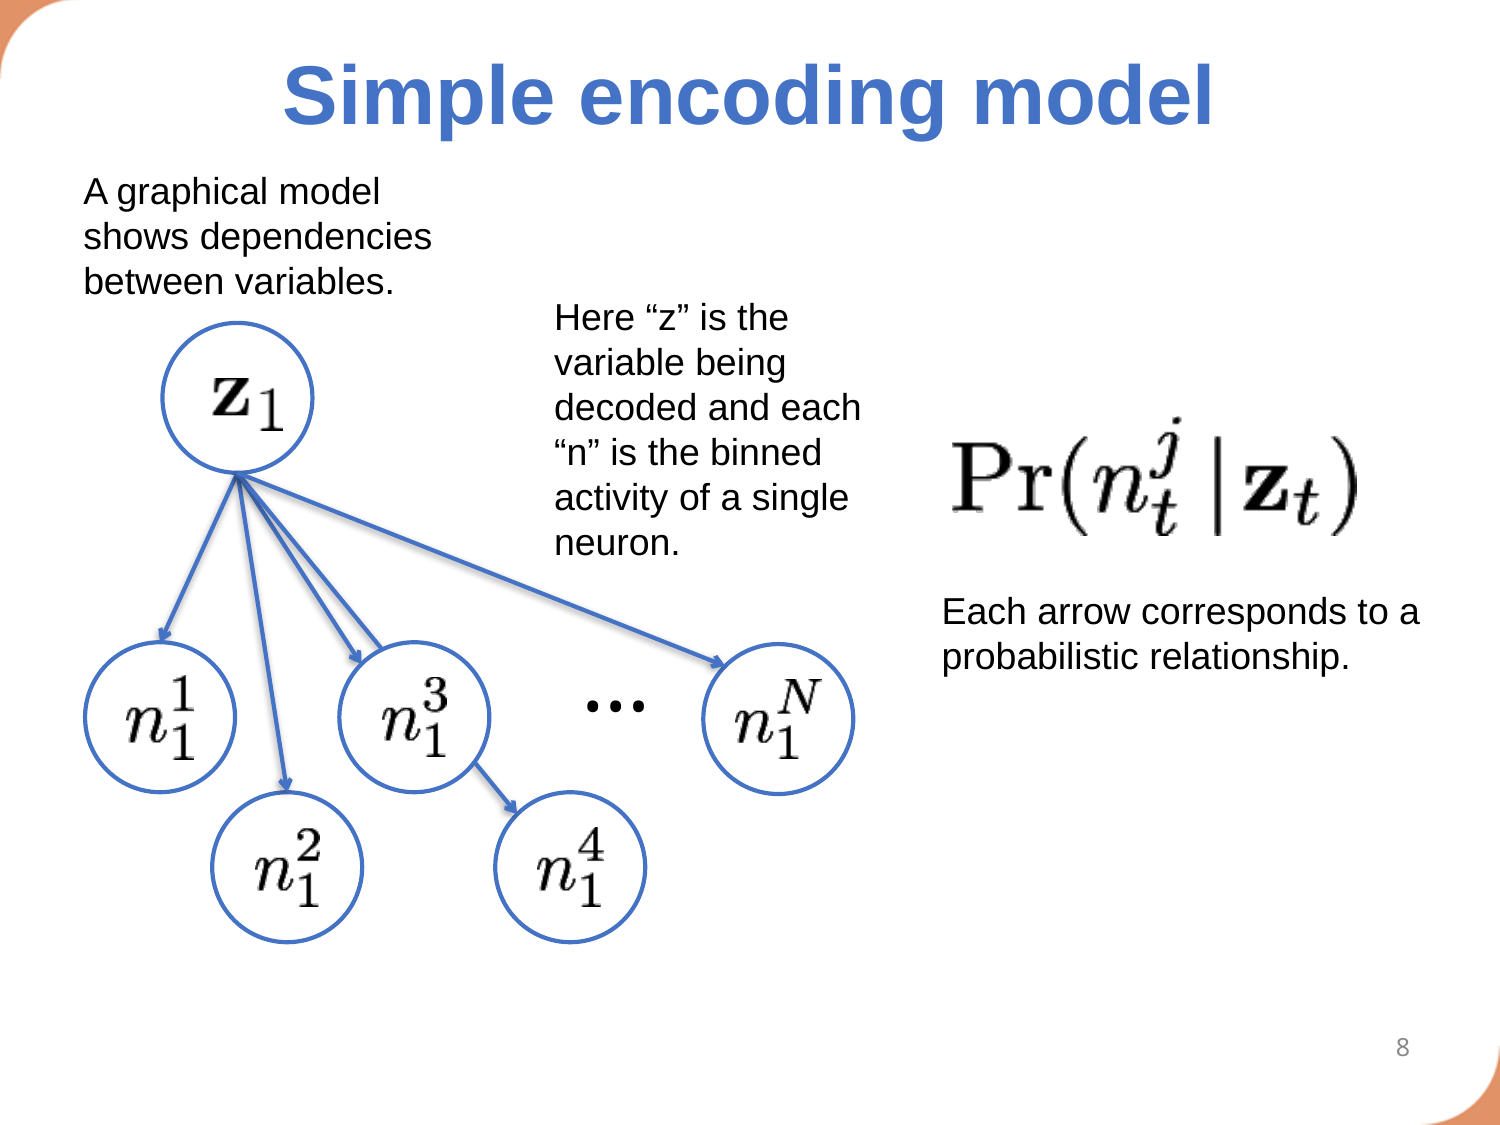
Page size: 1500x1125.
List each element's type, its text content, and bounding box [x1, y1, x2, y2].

picture [951, 416, 1357, 536]
text_box Here “z” is the variable being decoded and each “n” is the binned activity of a single neuron. [539, 285, 927, 571]
picture [1421, 1046, 1500, 1125]
title Simple encoding model [75, 45, 1425, 138]
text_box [237, 674, 518, 815]
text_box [237, 472, 726, 667]
picture [0, 0, 79, 79]
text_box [84, 641, 231, 793]
slide_number 8 [1074, 1024, 1425, 1103]
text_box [211, 791, 363, 943]
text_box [339, 641, 490, 793]
text_box A graphical model shows dependencies between variables. [68, 159, 457, 310]
text_box … [566, 675, 666, 736]
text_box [703, 643, 854, 795]
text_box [162, 322, 313, 471]
text_box Each arrow corresponds to a probabilistic relationship. [926, 579, 1441, 685]
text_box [159, 472, 233, 640]
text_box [494, 791, 646, 943]
